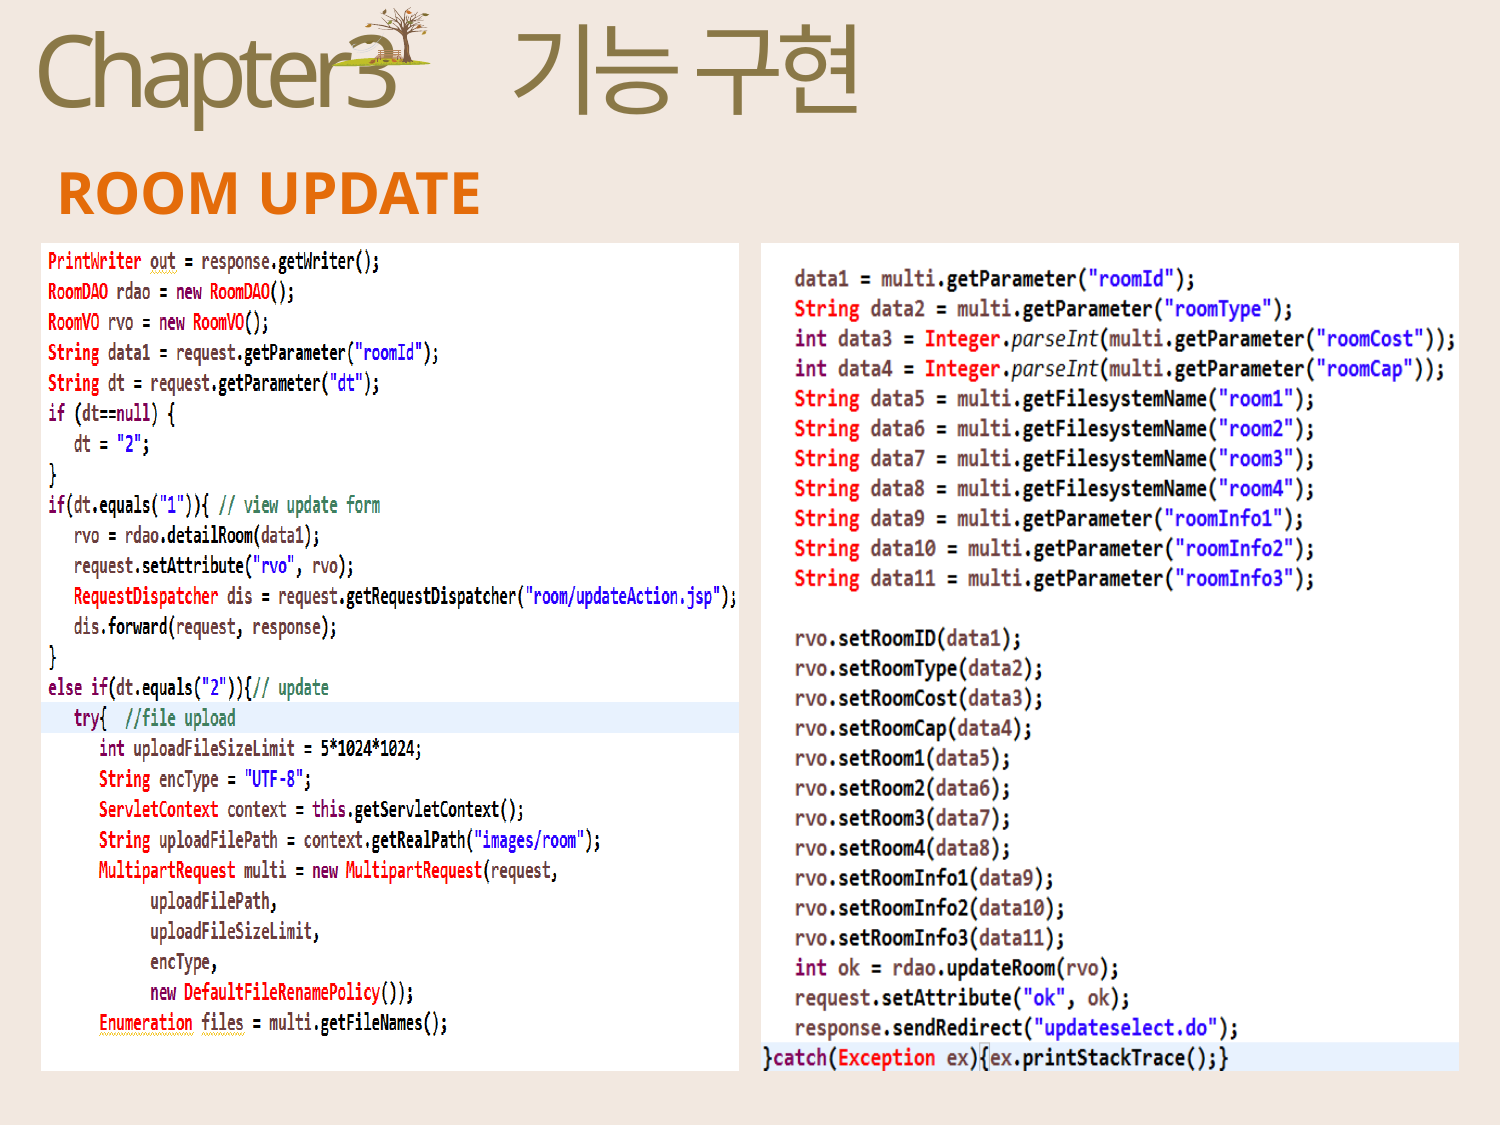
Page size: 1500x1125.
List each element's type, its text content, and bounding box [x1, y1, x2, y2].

picture [41, 243, 739, 1071]
text_box ROOM UPDATE [41, 149, 691, 234]
picture [761, 243, 1459, 1071]
picture [331, 6, 431, 67]
text_box Chapter3 기능 구현 [19, 0, 883, 135]
